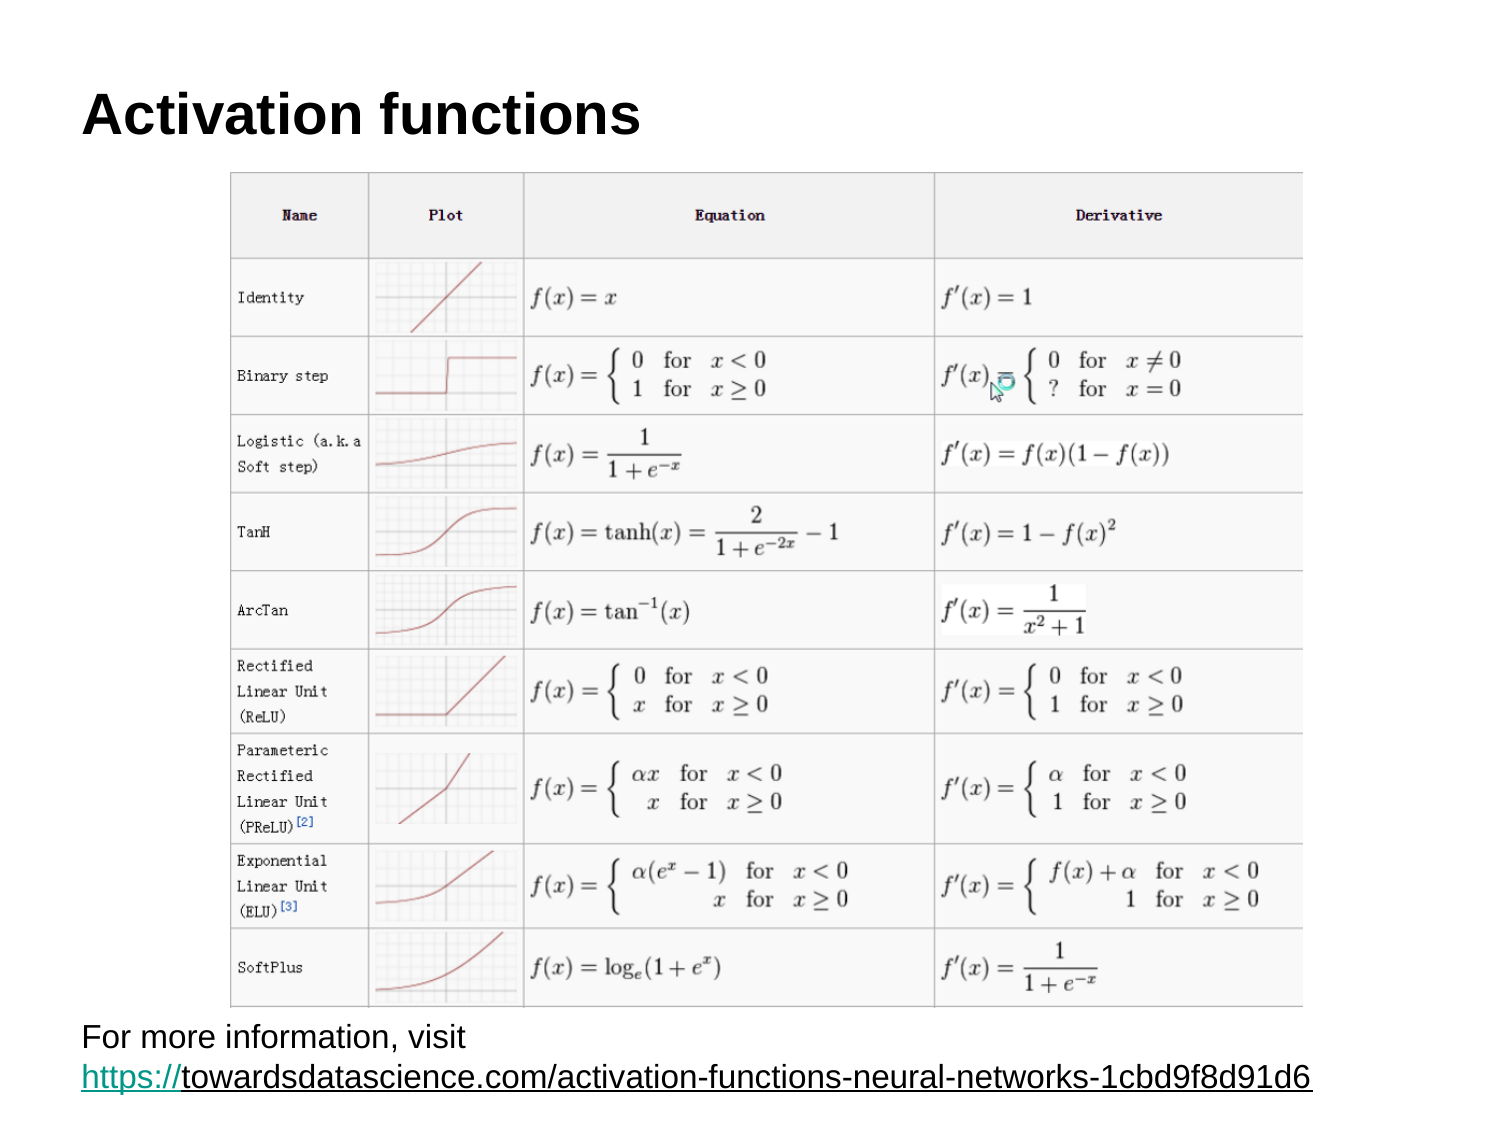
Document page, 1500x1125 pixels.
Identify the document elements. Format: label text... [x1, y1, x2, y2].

picture [228, 170, 1303, 1008]
title Activation functions [66, 61, 1465, 198]
text_box For more information, visit https://towardsdatascience.com/activation-functions-neural-networks-1cbd9f8d91d6 [66, 1007, 1431, 1102]
